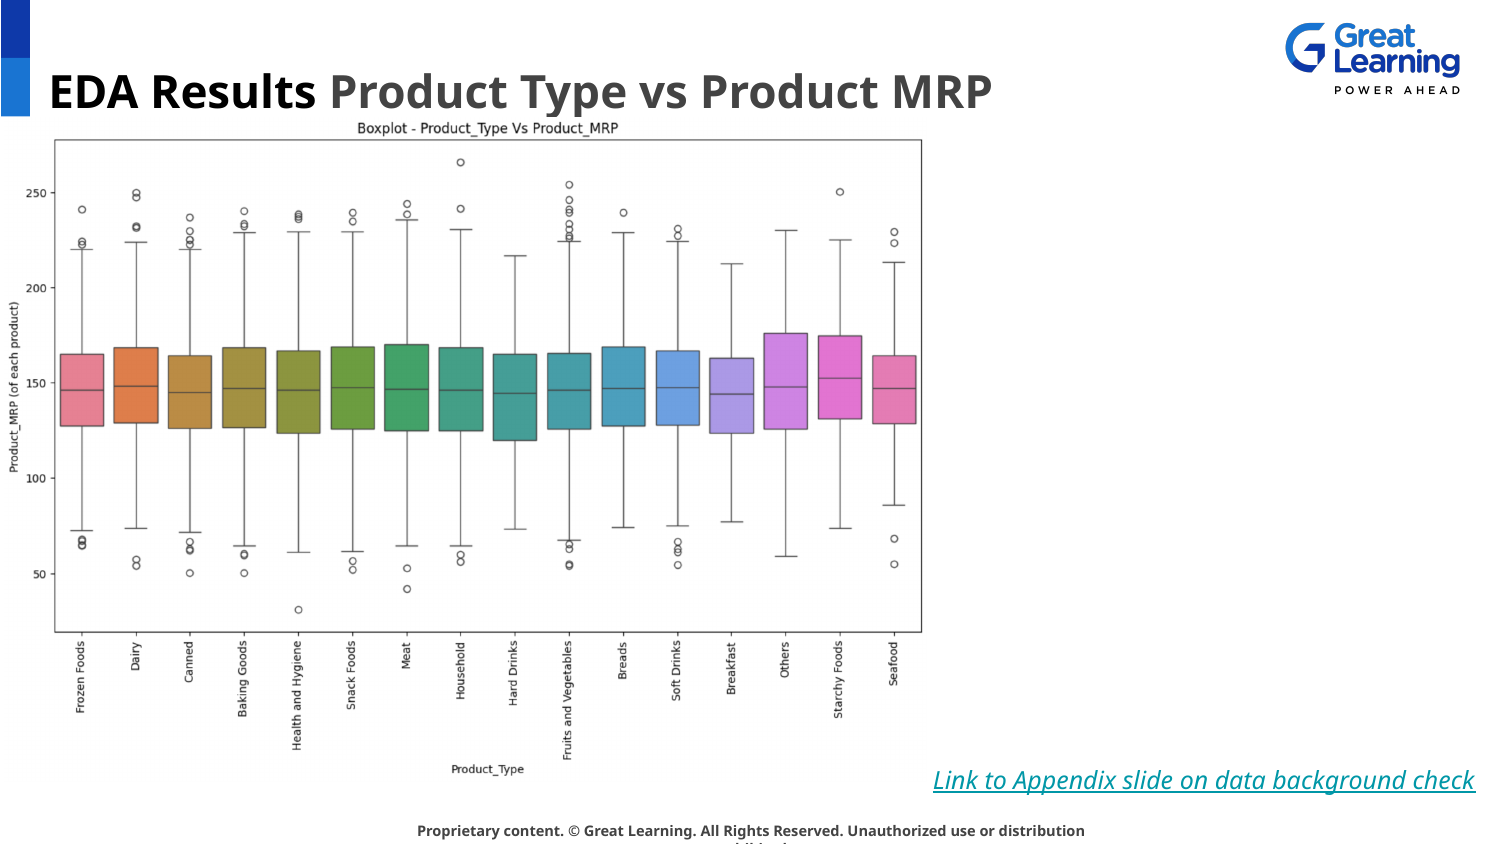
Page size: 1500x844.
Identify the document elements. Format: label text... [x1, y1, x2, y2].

text_box Link to Appendix slide on data background check [668, 749, 1491, 810]
title EDA Results Product Type vs Product MRP [33, 47, 1431, 142]
picture [1258, 11, 1487, 106]
picture [4, 117, 927, 782]
